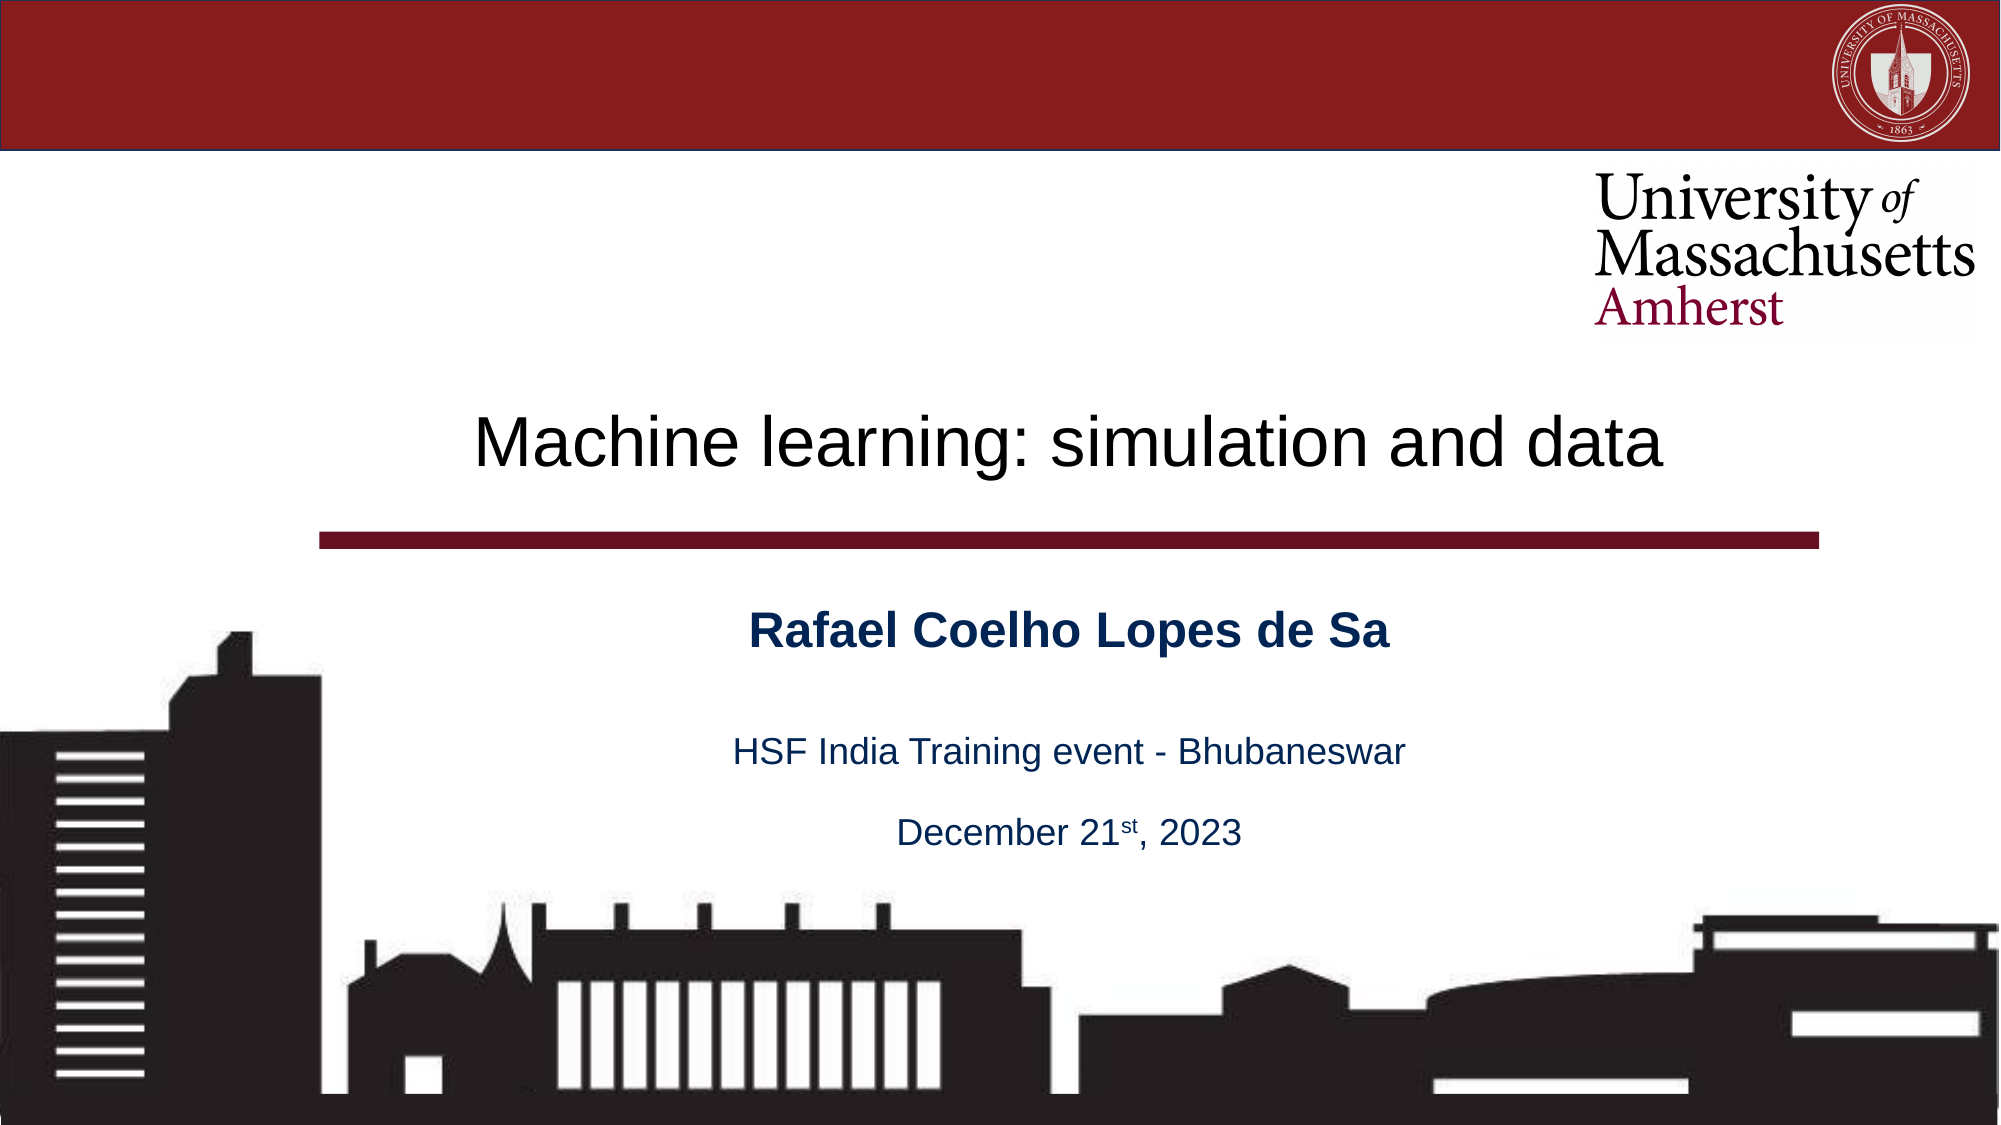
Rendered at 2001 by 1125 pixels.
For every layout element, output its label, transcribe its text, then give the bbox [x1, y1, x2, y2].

list Rafael Coelho Lopes de Sa [493, 596, 1646, 788]
title Machine learning: simulation and data [208, 385, 1930, 501]
list HSF India Training event - Bhubaneswar December 21st, 2023 [545, 679, 1594, 870]
picture [1593, 161, 1976, 345]
picture [0, 630, 1999, 1120]
